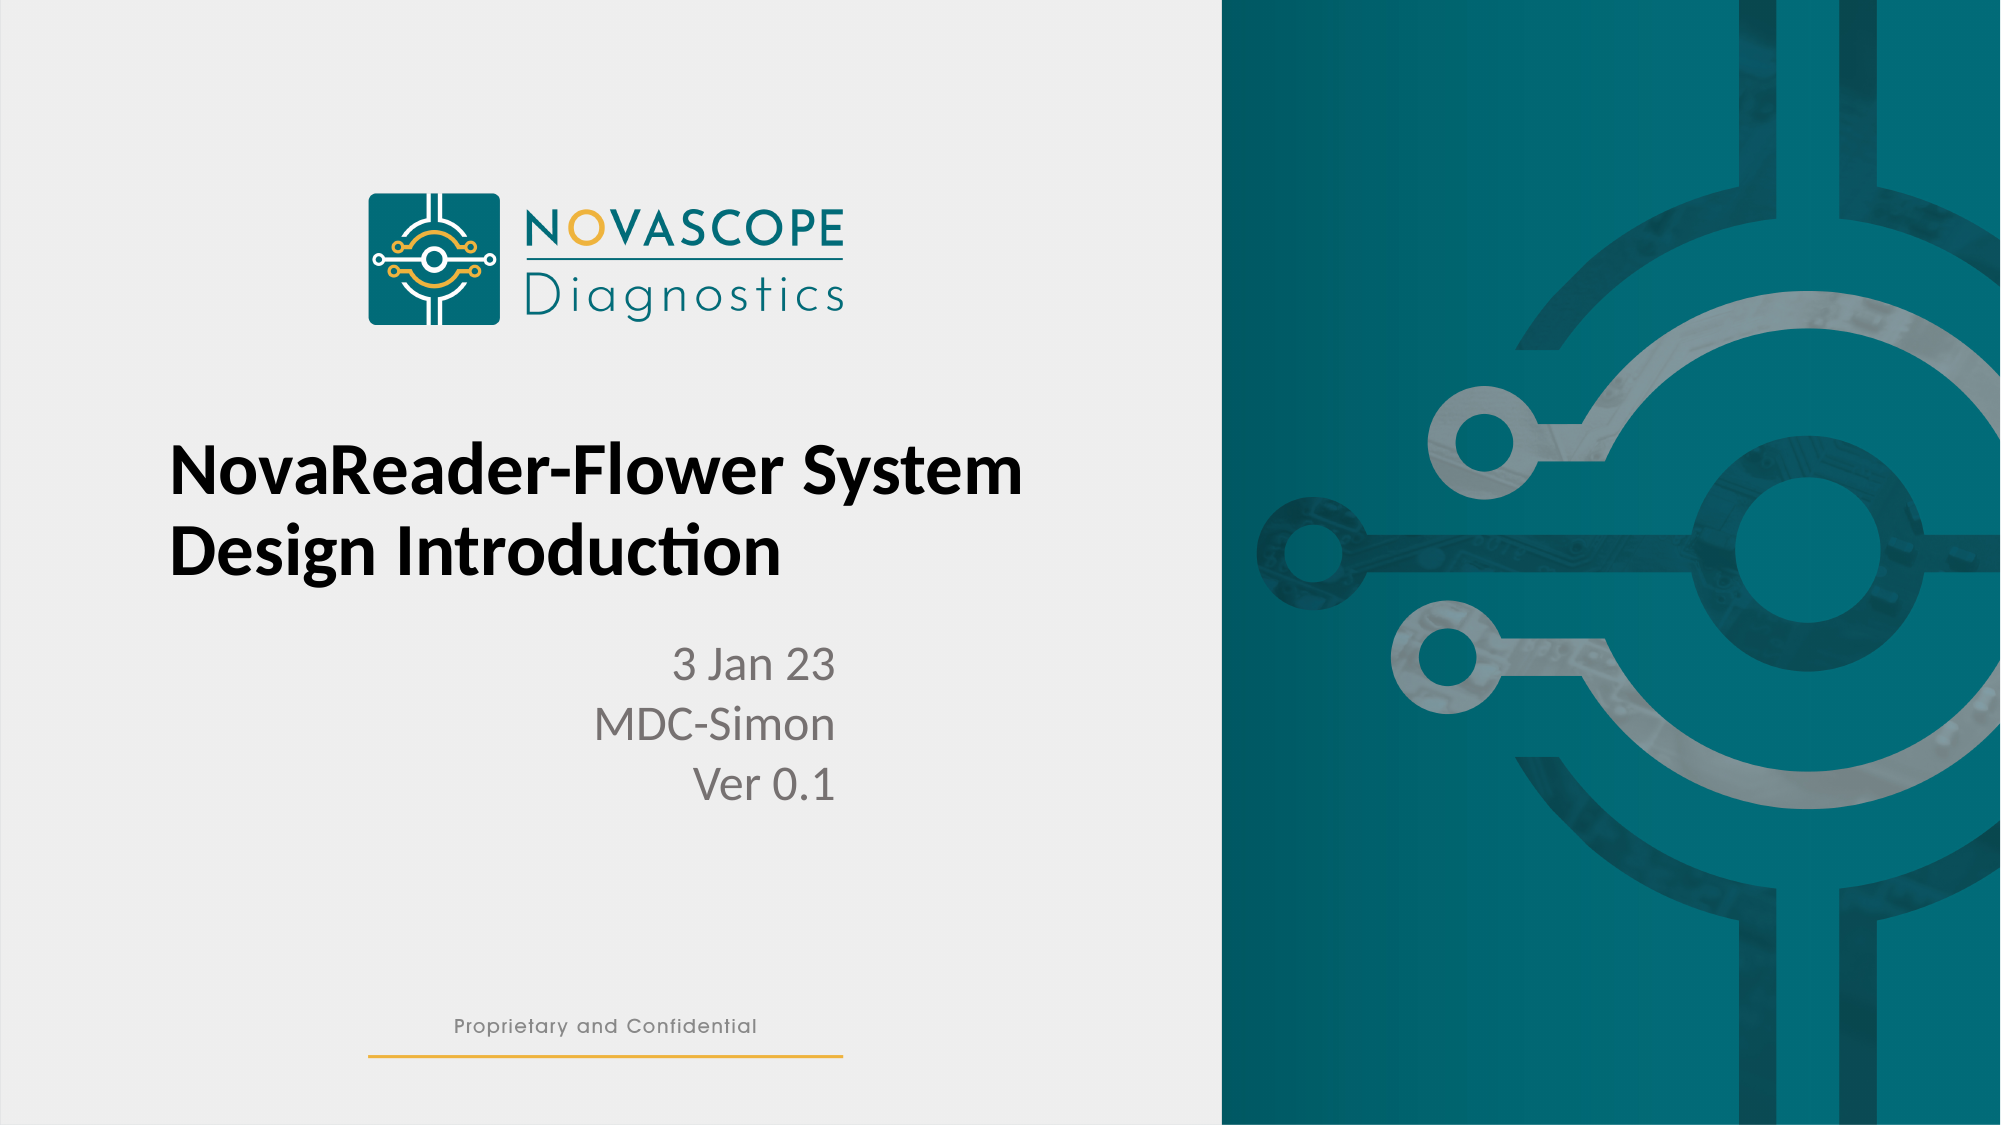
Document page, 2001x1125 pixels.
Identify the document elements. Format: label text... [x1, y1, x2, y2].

text_box NovaReader-Flower System Design Introduction [154, 422, 1128, 619]
picture [0, 0, 2001, 1125]
text_box 3 Jan 23 MDC-Simon Ver 0.1 [355, 622, 851, 819]
